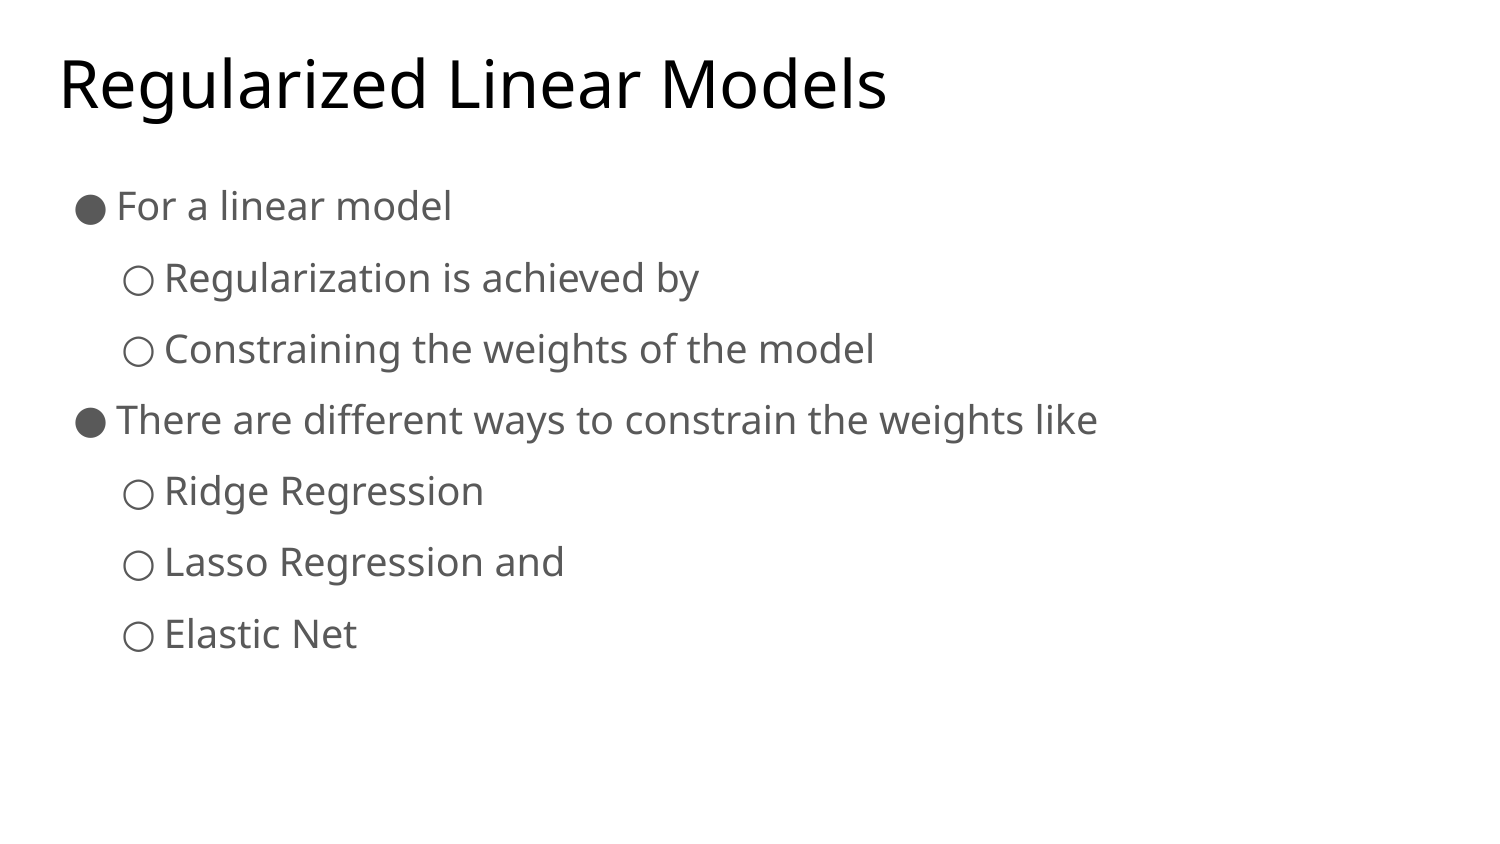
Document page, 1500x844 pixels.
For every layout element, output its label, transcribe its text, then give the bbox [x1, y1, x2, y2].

text_box Regularized Linear Models [58, 36, 1442, 138]
text_box For a linear model Regularization is achieved by Constraining the weights of the model There are different ways to constrain the weights like Ridge Regression Lasso Regression and Elastic Net [58, 147, 1442, 789]
